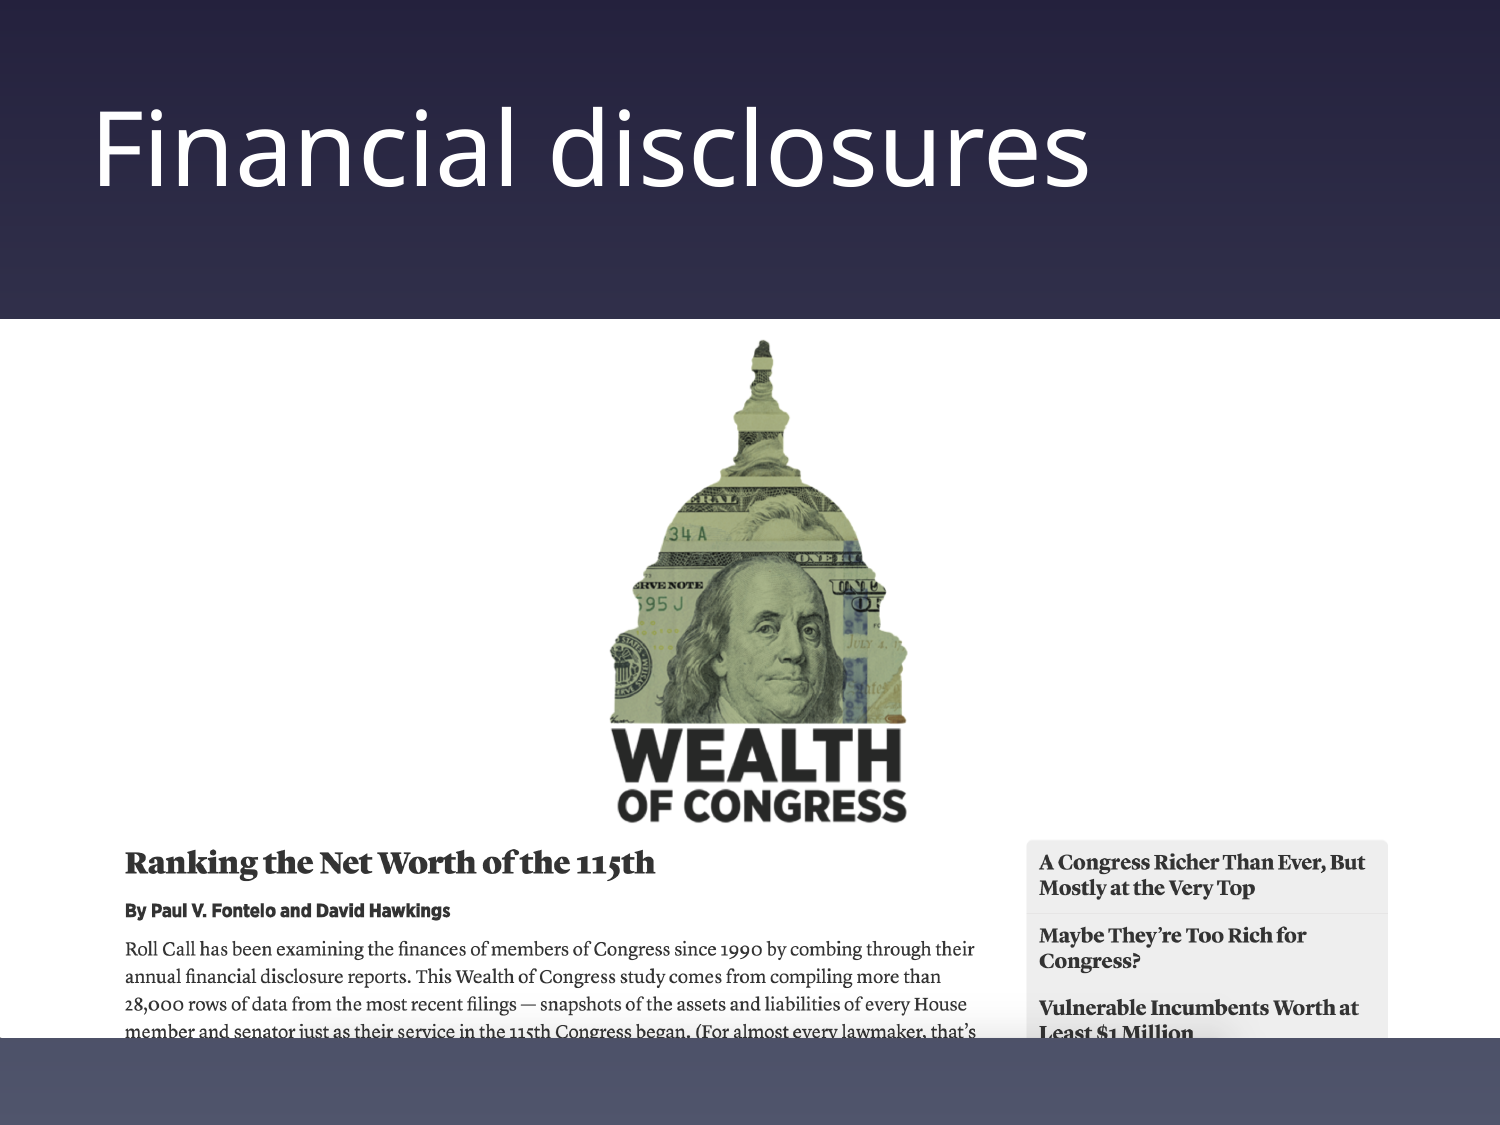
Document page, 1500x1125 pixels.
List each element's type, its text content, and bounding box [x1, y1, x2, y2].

title Financial disclosures [75, 75, 1425, 263]
picture [0, 319, 1500, 1038]
